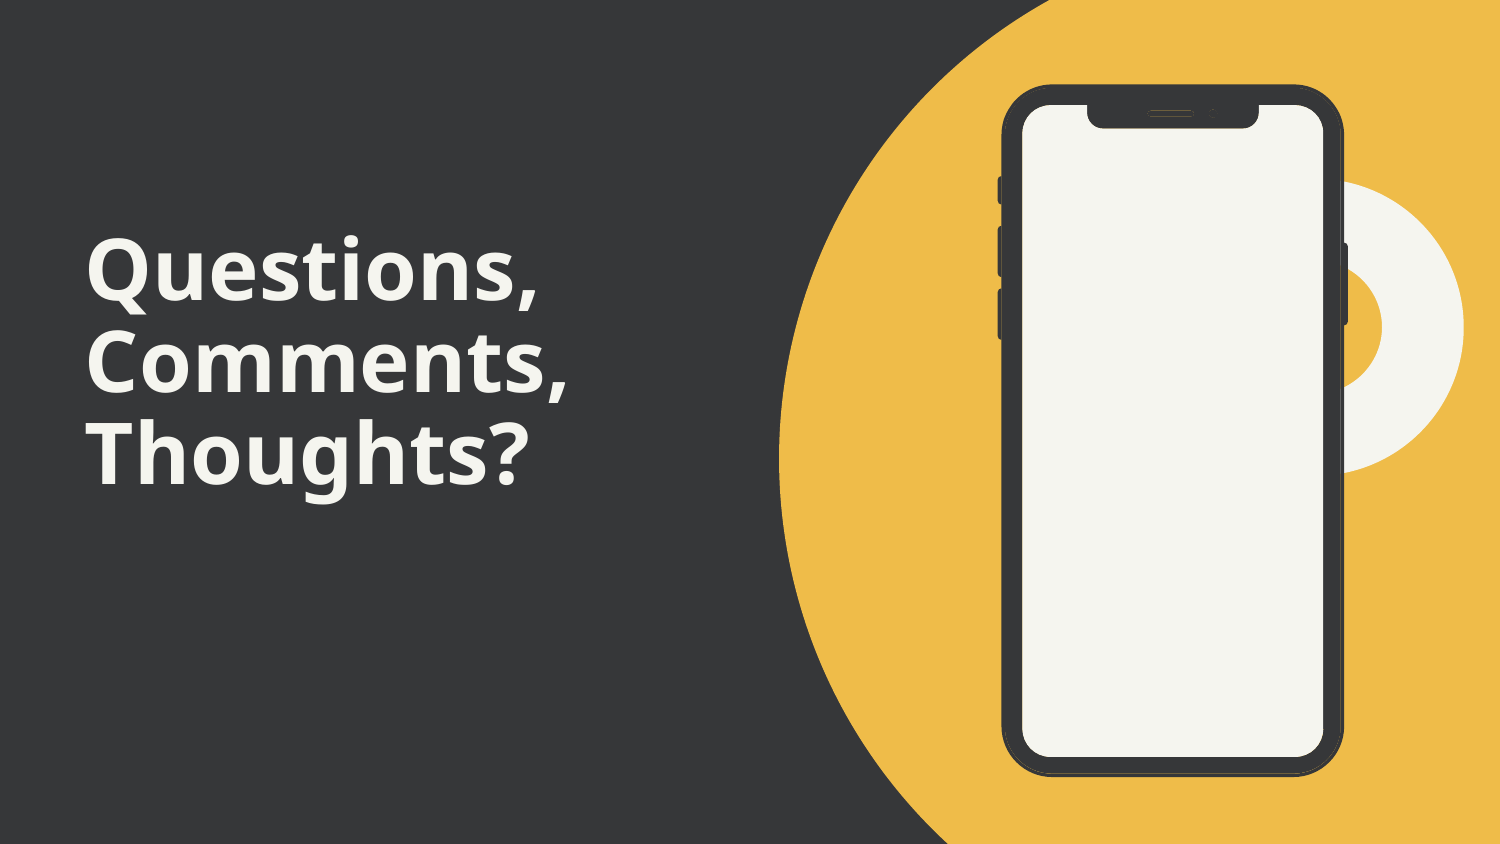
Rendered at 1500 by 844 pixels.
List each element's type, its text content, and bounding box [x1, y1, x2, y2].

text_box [997, 84, 1349, 778]
text_box [779, 0, 1500, 844]
title Questions, Comments, Thoughts? [84, 271, 689, 504]
text_box [1354, 183, 1464, 471]
